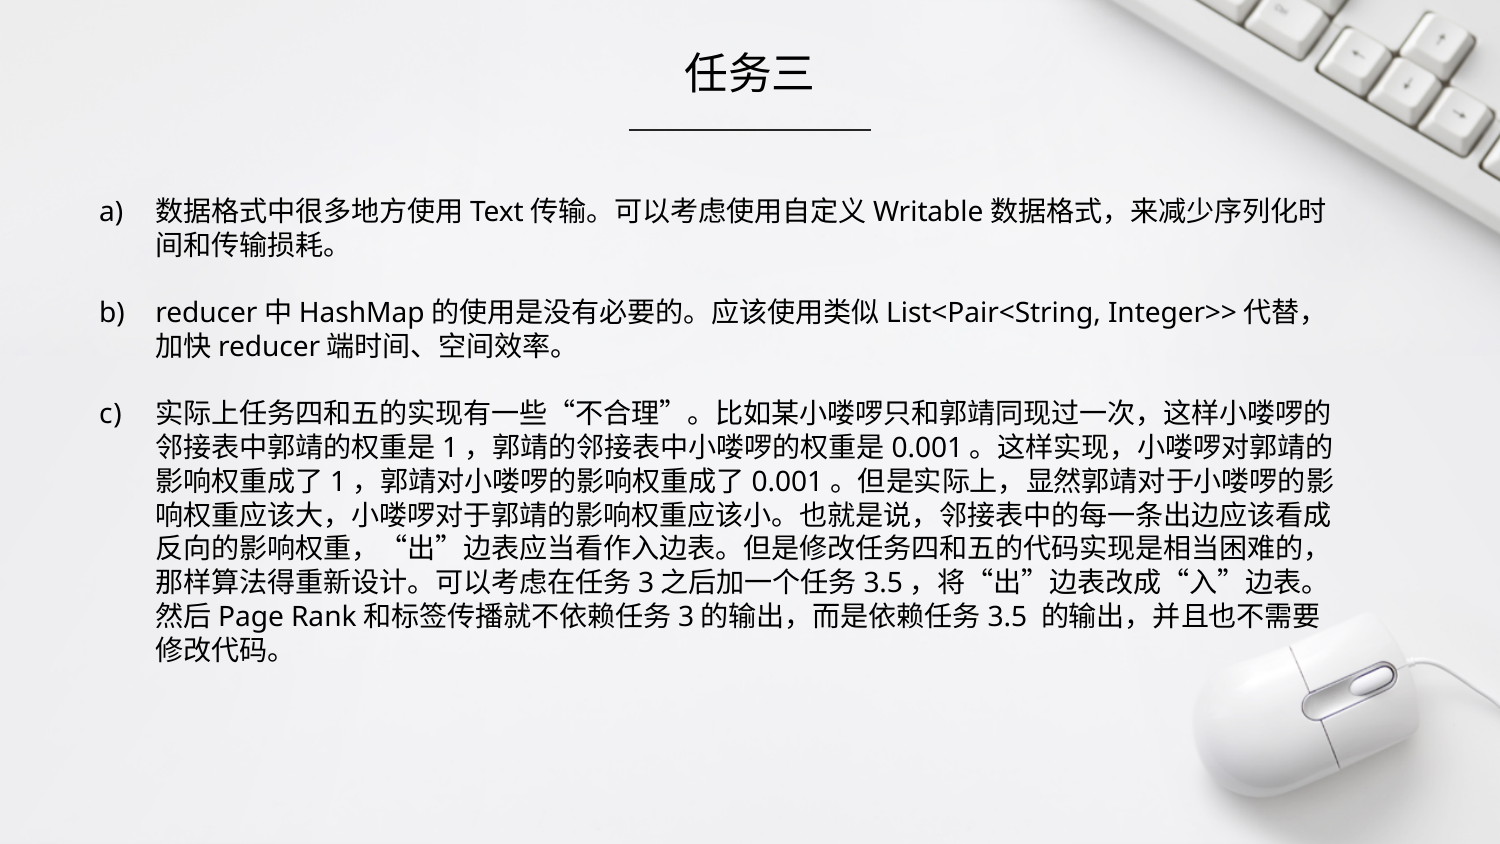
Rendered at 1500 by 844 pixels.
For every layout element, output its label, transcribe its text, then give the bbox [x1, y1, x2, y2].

text_box 数据格式中很多地方使用Text传输。可以考虑使用自定义Writable数据格式，来减少序列化时间和传输损耗。 reducer中HashMap的使用是没有必要的。应该使用类似List<Pair<String, Integer>>代替，加快reducer端时间、空间效率。 实际上任务四和五的实现有一些“不合理”。比如某小喽啰只和郭靖同现过一次，这样小喽啰的邻接表中郭靖的权重是1，郭靖的邻接表中小喽啰的权重是0.001。这样实现，小喽啰对郭靖的影响权重成了1，郭靖对小喽啰的影响权重成了0.001。但是实际上，显然郭靖对于小喽啰的影响权重应该大，小喽啰对于郭靖的影响权重应该小。也就是说，邻接表中的每一条出边应该看成反向的影响权重，“出”边表应当看作入边表。但是修改任务四和五的代码实现是相当困难的，那样算法得重新设计。可以考虑在任务3之后加一个任务3.5，将“出”边表改成“入”边表。然后Page Rank和标签传播就不依赖任务3的输出，而是依赖任务3.5 的输出，并且也不需要修改代码。 [84, 186, 1363, 673]
picture [0, 0, 1500, 844]
list 任务三 [318, 44, 1182, 119]
